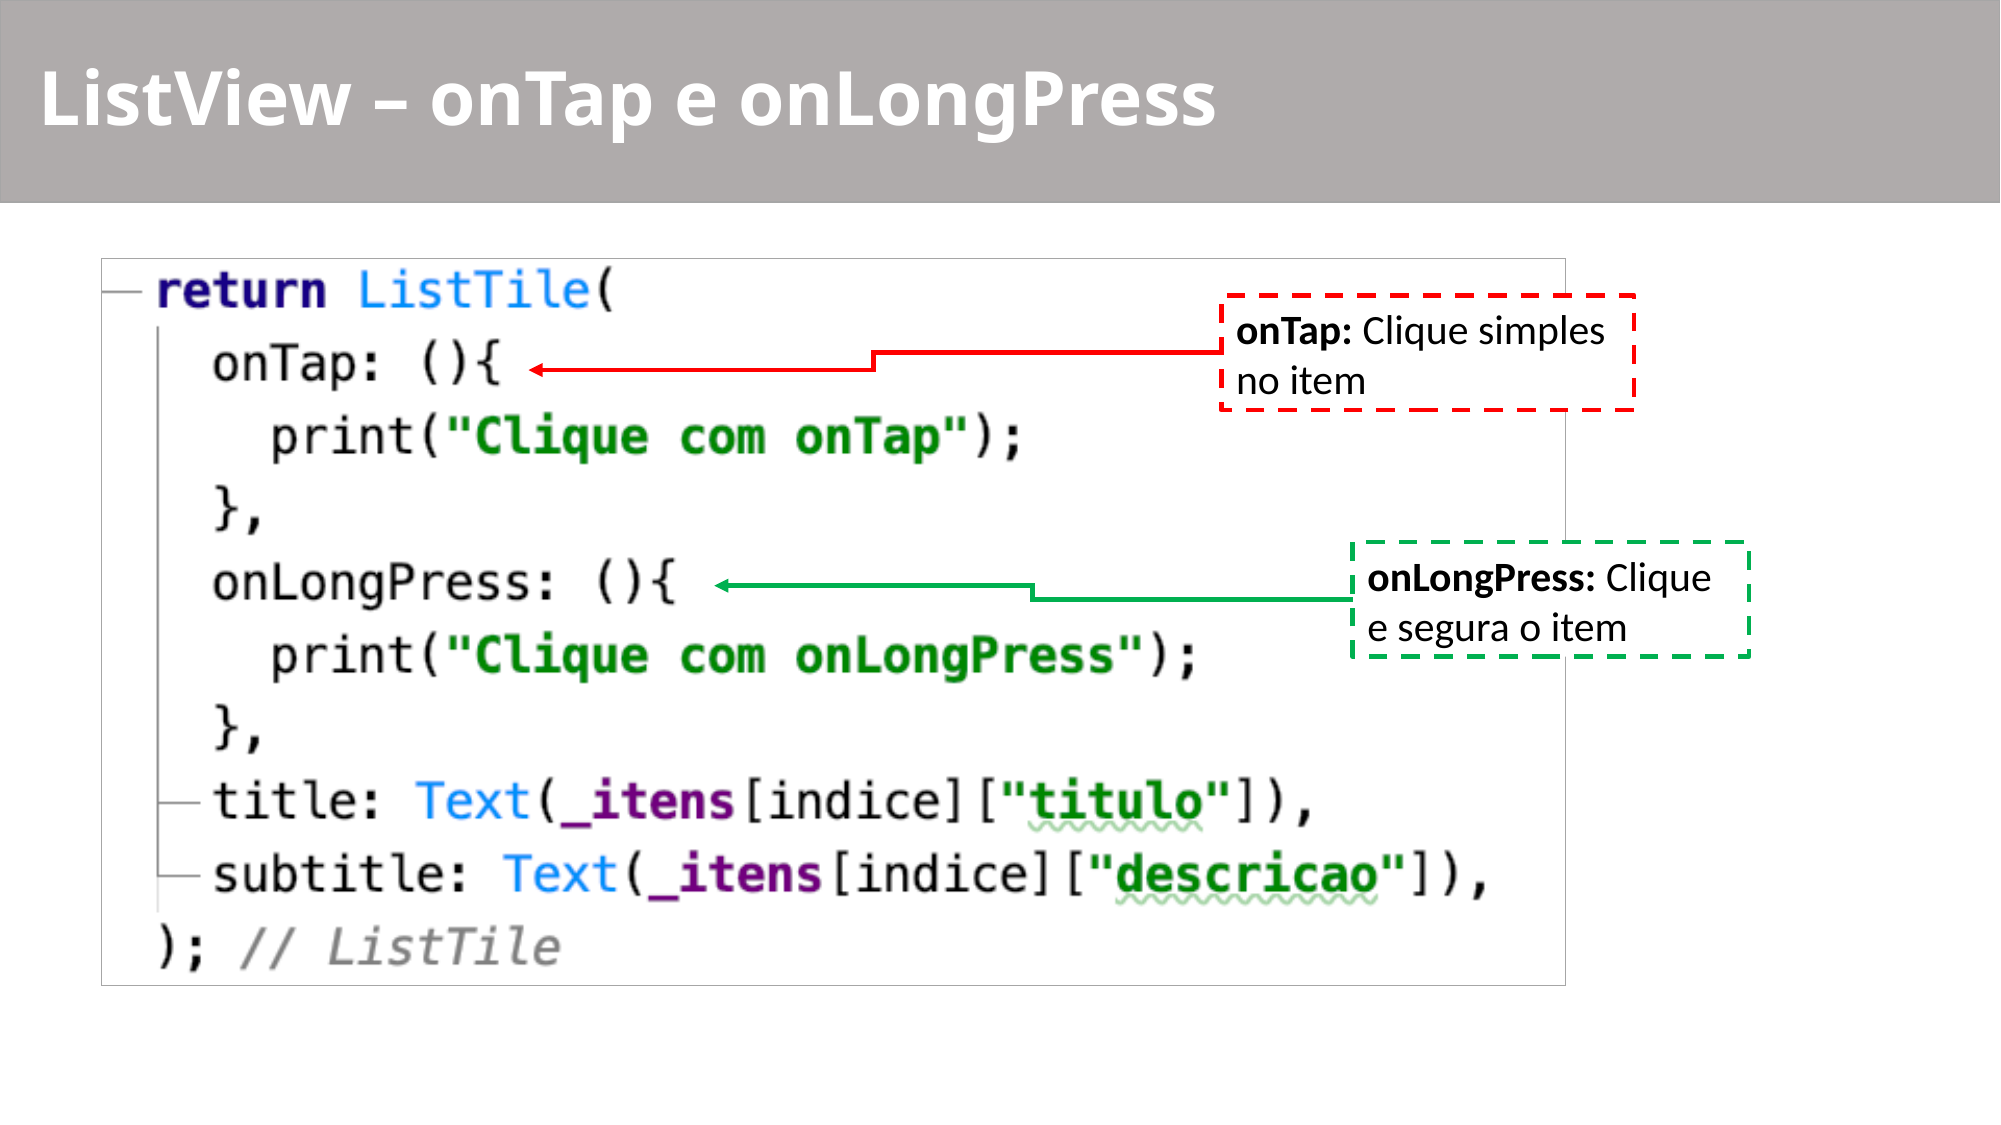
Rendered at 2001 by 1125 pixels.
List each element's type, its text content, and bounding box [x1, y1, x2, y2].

title ListView – onTap e onLongPress [23, 18, 1749, 184]
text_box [714, 585, 1353, 601]
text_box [528, 353, 1222, 371]
text_box [0, 0, 2000, 203]
text_box onLongPress: Clique e segura o item [1566, 541, 1749, 657]
text_box onTap: Clique simples no item [1566, 295, 1635, 411]
picture [100, 258, 1566, 986]
